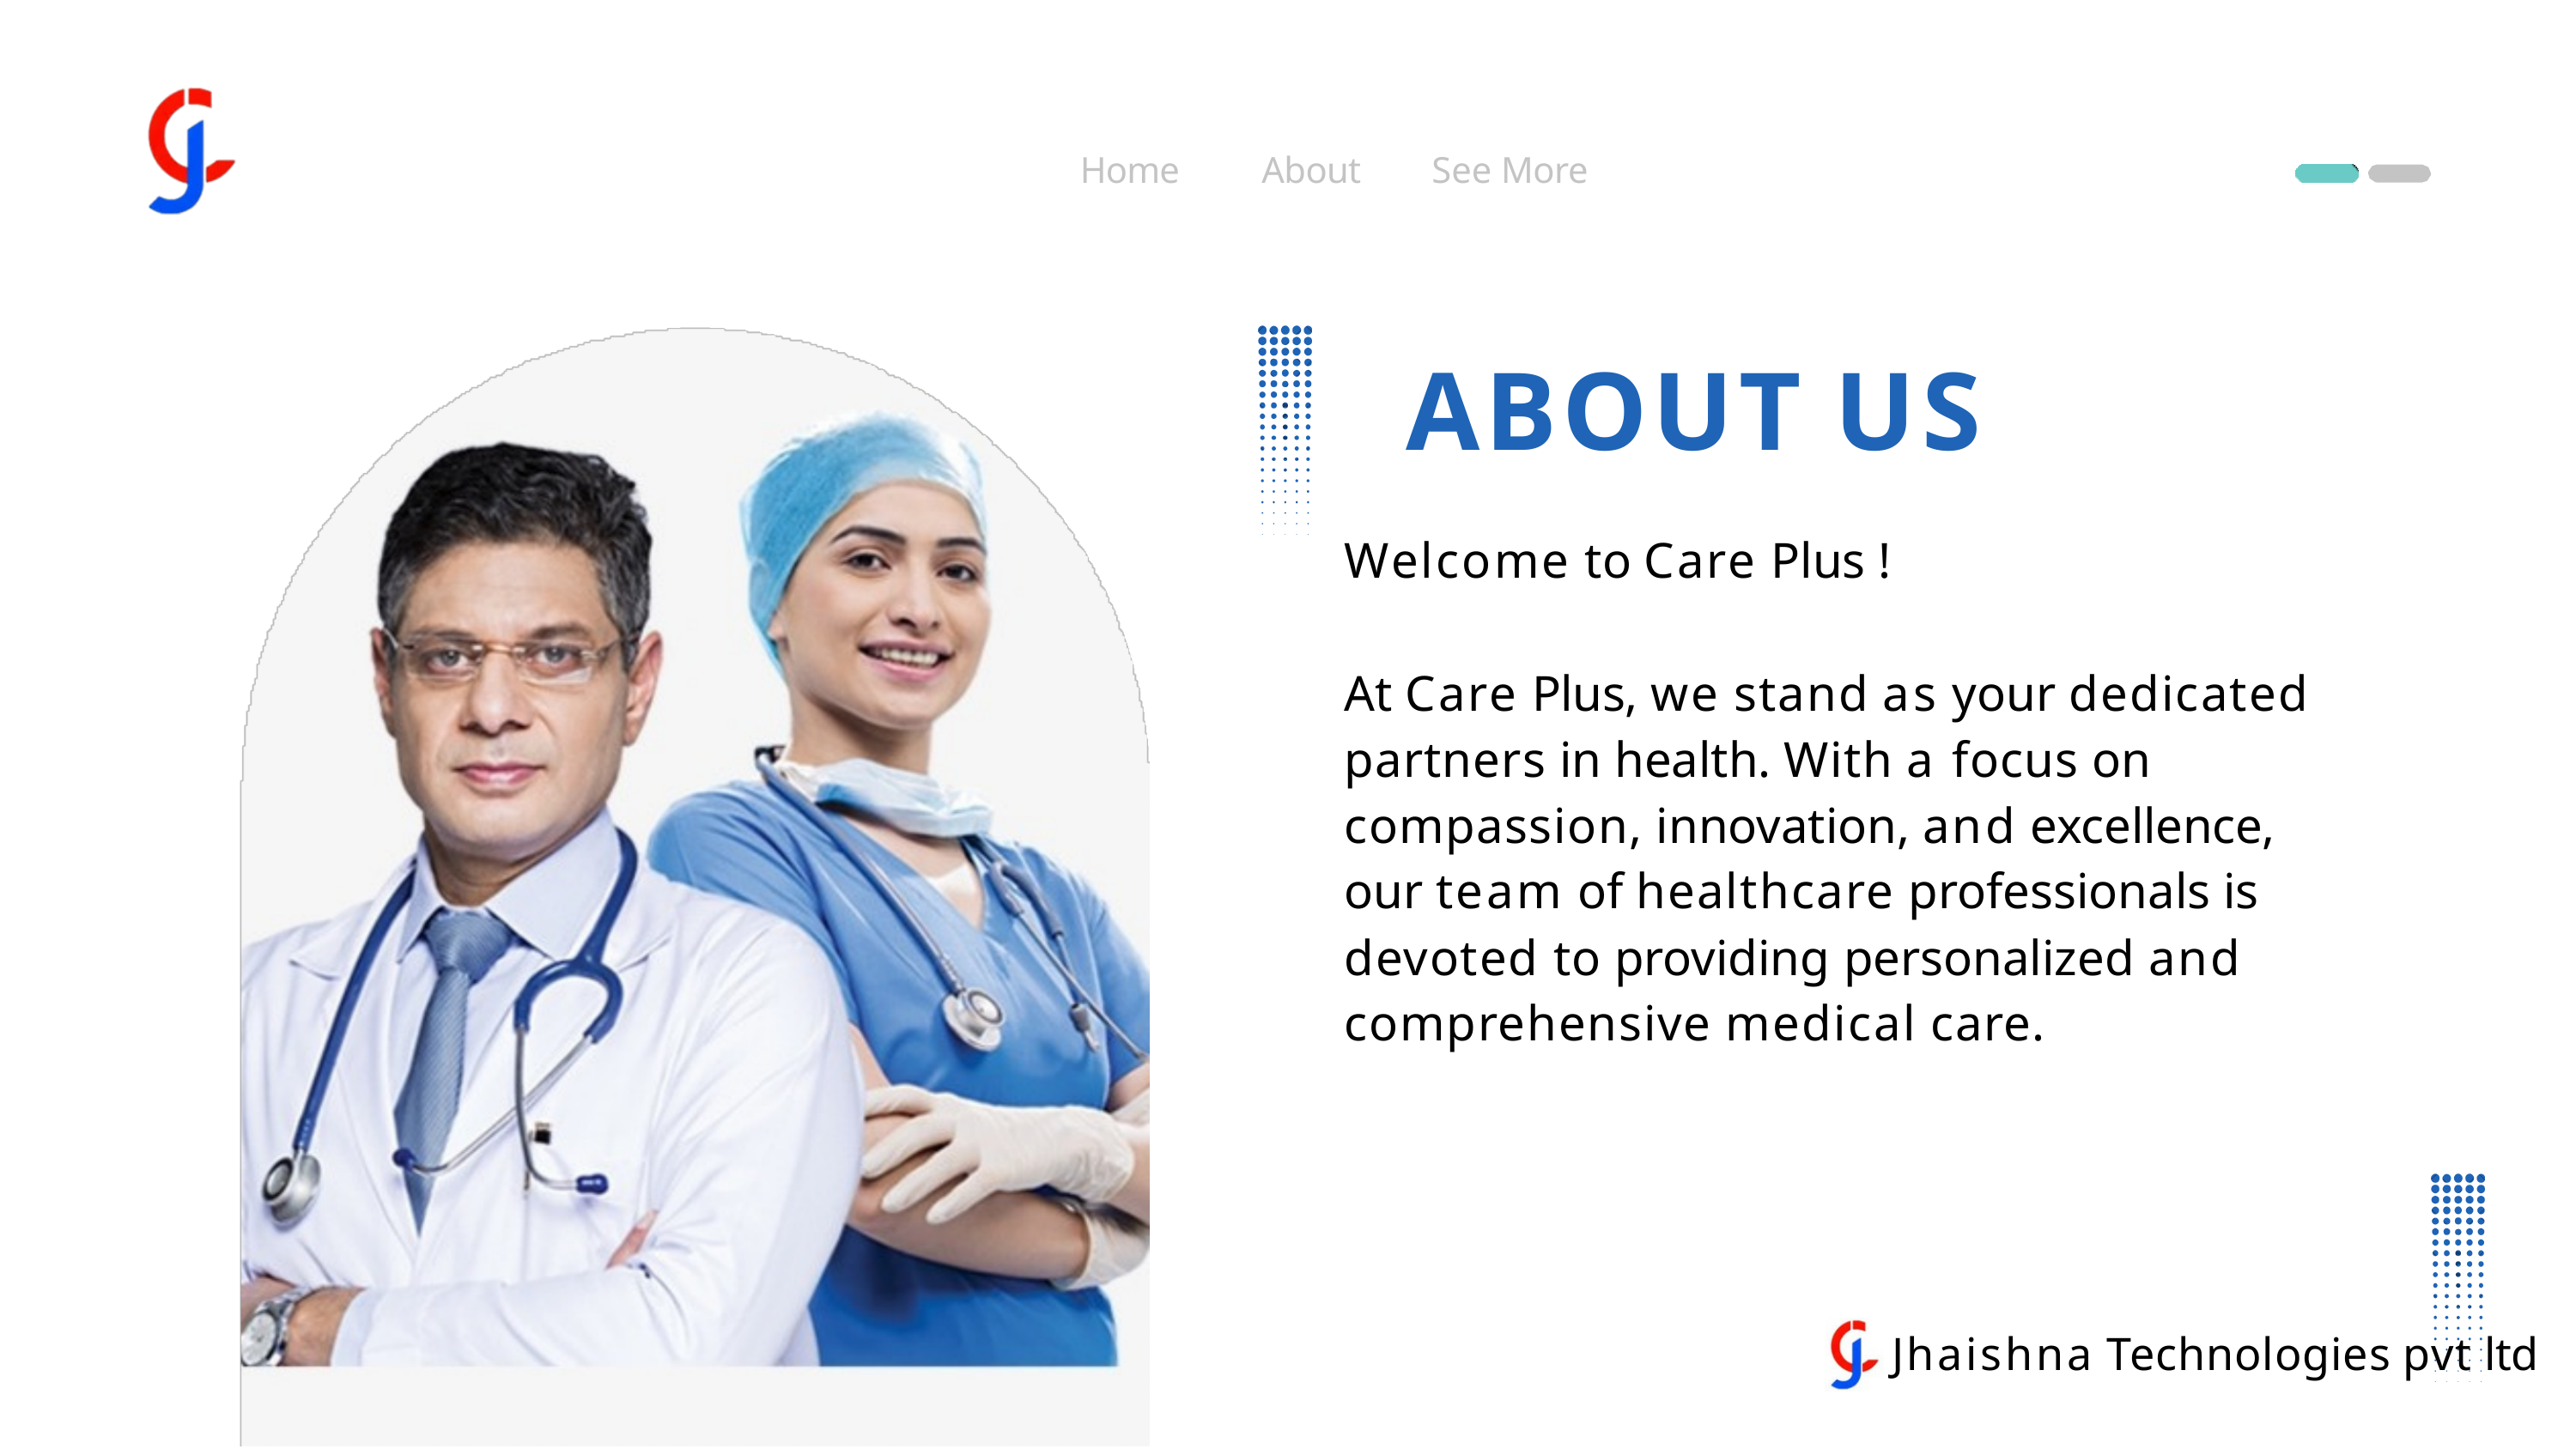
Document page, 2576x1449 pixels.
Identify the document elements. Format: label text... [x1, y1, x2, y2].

text_box Home [1078, 146, 1180, 191]
picture [239, 326, 1150, 1446]
picture [2431, 1173, 2485, 1323]
text_box See More [1430, 146, 1589, 191]
text_box Jhaishna Technologies pvt ltd [1890, 1323, 2569, 1379]
picture [2295, 164, 2359, 183]
picture [1258, 325, 1312, 535]
picture [1825, 1318, 1886, 1392]
text_box ABOUT US Welcome to Care Plus ! At Care Plus, we stand as your dedicated partners in health. With a focus on compassion, innovation, and excellence, our team of healthcare professionals is devoted to providing personalized and comprehensive medical care. [1342, 341, 2339, 1052]
picture [96, 56, 288, 247]
text_box About [1260, 146, 1365, 191]
